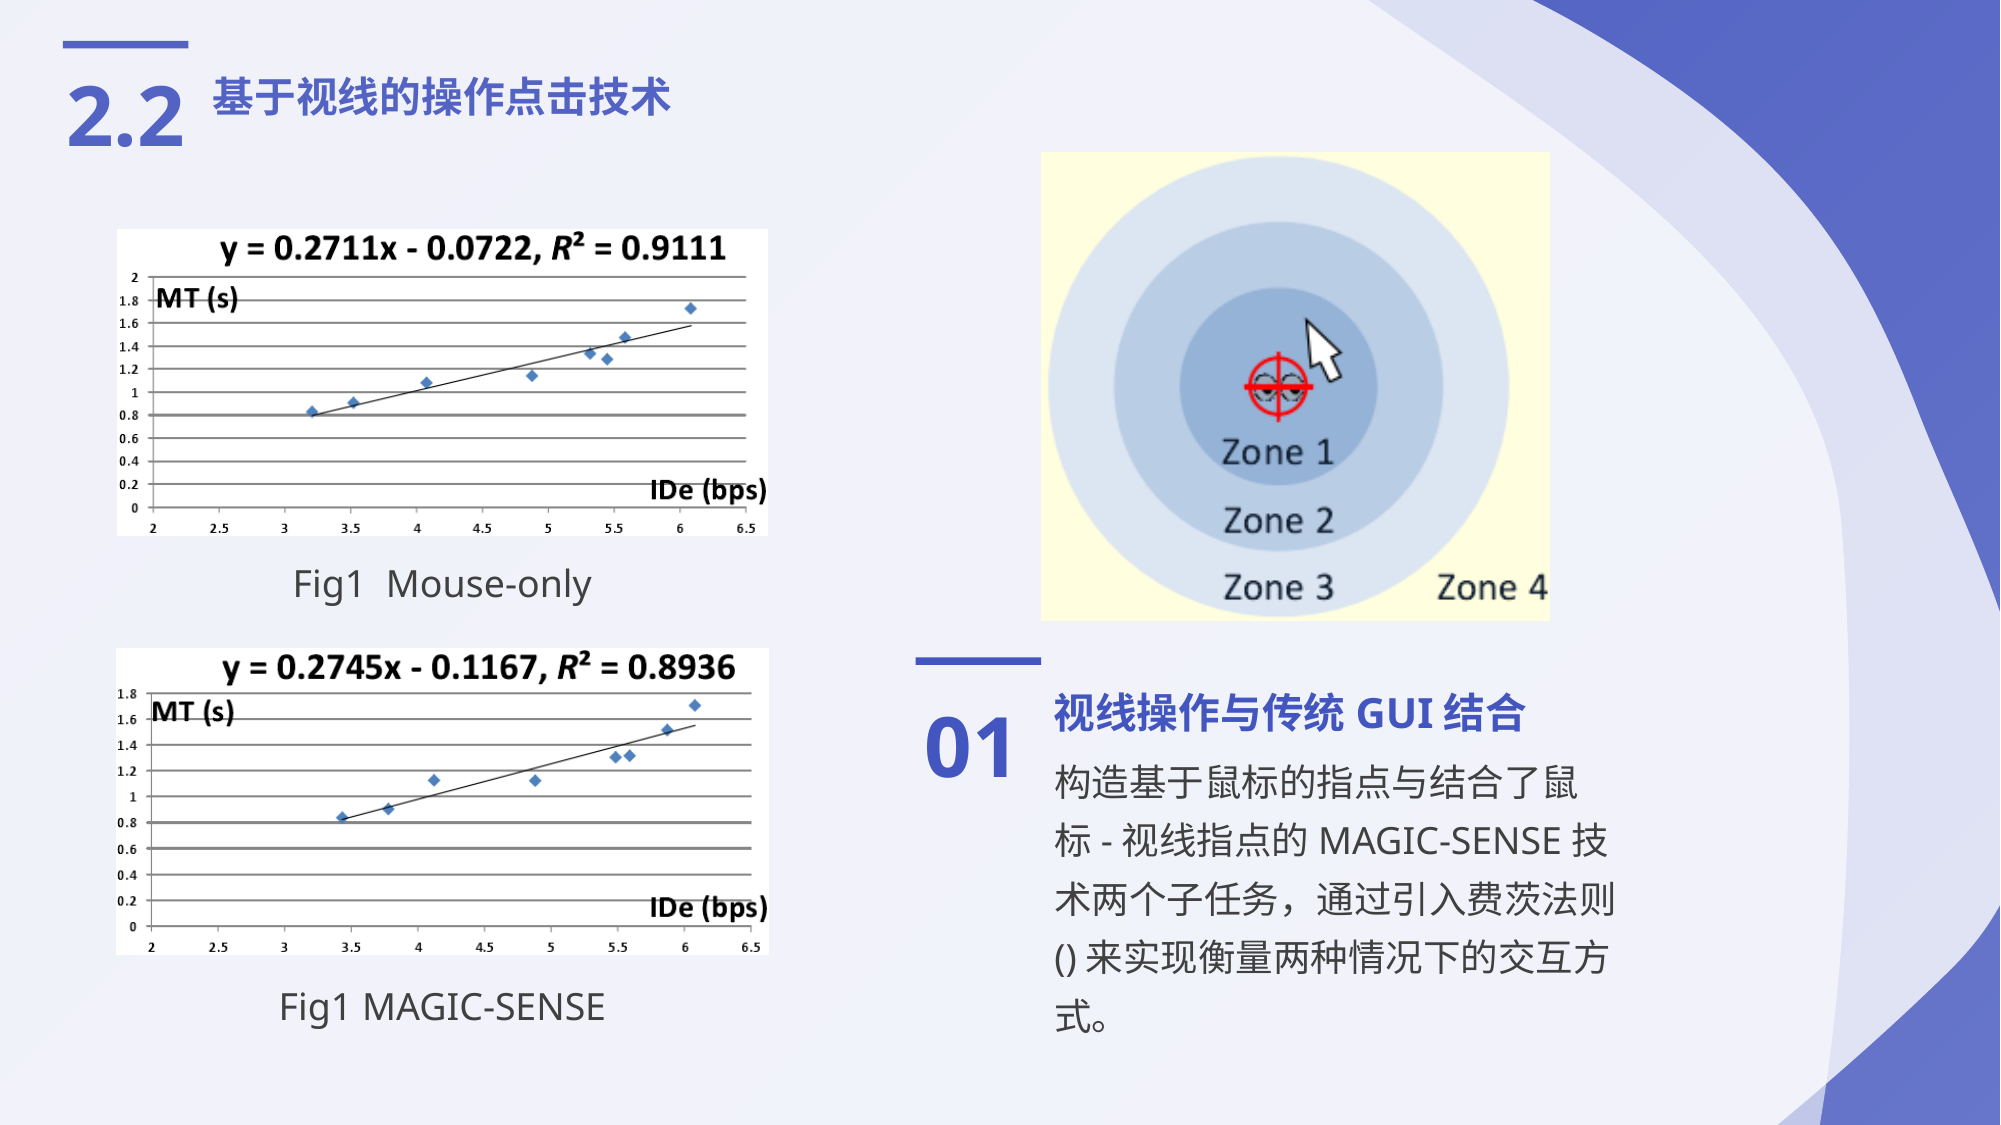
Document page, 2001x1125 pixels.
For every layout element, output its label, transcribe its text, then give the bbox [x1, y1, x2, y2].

text_box [915, 656, 1042, 666]
text_box 视线操作与传统GUI结合 [1038, 664, 1542, 745]
text_box 2.2 [51, 25, 200, 171]
text_box 01 [910, 657, 1036, 802]
picture [117, 229, 768, 536]
picture [1041, 152, 1550, 621]
text_box 基于视线的操作点击技术 [200, 48, 687, 129]
text_box Fig1 MAGIC-SENSE [138, 962, 747, 1036]
text_box 构造基于鼠标的指点与结合了鼠标-视线指点的MAGIC-SENSE技术两个子任务，通过引入费茨法则()来实现衡量两种情况下的交互方式。 [1039, 738, 1647, 1046]
picture [116, 648, 769, 955]
text_box Fig1 Mouse-only [138, 539, 747, 613]
